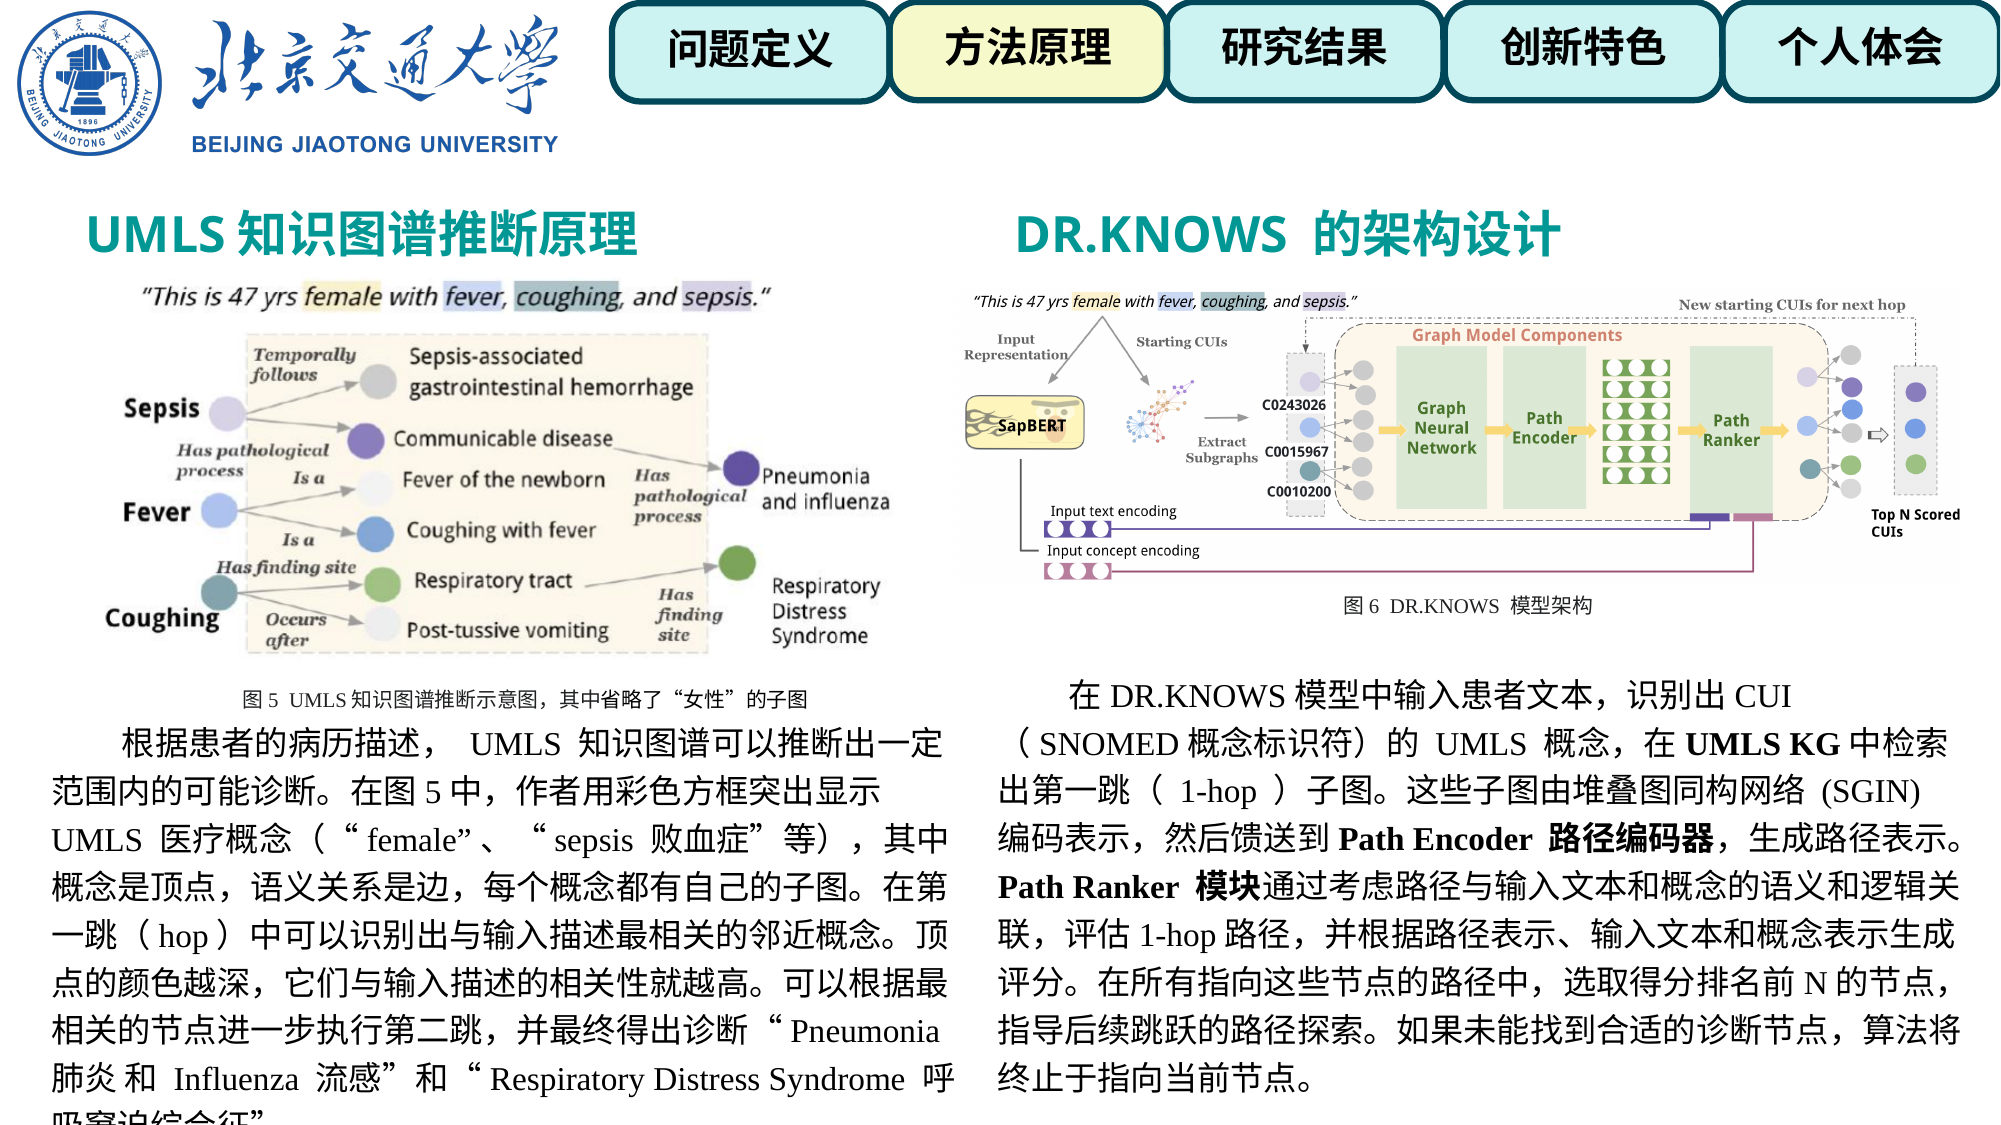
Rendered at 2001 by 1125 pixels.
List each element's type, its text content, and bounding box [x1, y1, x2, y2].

list 个人体会 [1745, 19, 1977, 83]
text_box 图6 DR.KNOWS 模型架构 [1013, 585, 1924, 626]
text_box DR.KNOWS 的架构设计 [999, 195, 1647, 271]
text_box 图5 UMLS知识图谱推断示意图，其中省略了“女性”的子图 [70, 679, 981, 719]
list 问题定义 [635, 20, 866, 84]
picture [70, 271, 922, 662]
list 方法原理 [913, 19, 1144, 83]
list 研究结果 [1189, 19, 1420, 83]
list 创新特色 [1468, 19, 1699, 83]
text_box 在DR.KNOWS模型中输入患者文本，识别出CUI （SNOMED概念标识符）的 UMLS 概念，在UMLS KG中检索出第一跳（ 1-hop ）子图。这些子图由堆叠图同构网络 (SGIN) 编码表示，然后馈送到Path Encoder 路径编码器，生成路径表示。Path Ranker 模块通过考虑路径与输入文本和概念的语义和逻辑关联，评估1-hop路径，并根据路径表示、输入文本和概念表示生成评分。在所有指向这些节点的路径中，选取得分排名前N的节点，指导后续跳跃的路径探索。如果未能找到合适的诊断节点，算法将终止于指向当前节点。 [983, 658, 1985, 1105]
text_box UMLS知识图谱推断原理 [70, 195, 718, 271]
text_box 根据患者的病历描述， UMLS 知识图谱可以推断出一定范围内的可能诊断。在图5中，作者用彩色方框突出显示 UMLS 医疗概念（“female”、“sepsis 败血症”等），其中概念是顶点，语义关系是边，每个概念都有自己的子图。在第一跳（hop）中可以识别出与输入描述最相关的邻近概念。顶点的颜色越深，它们与输入描述的相关性就越高。可以根据最相关的节点进一步执行第二跳，并最终得出诊断“Pneumonia 肺炎 和 Influenza 流感”和“Respiratory Distress Syndrome 呼吸窘迫综合征”。 [36, 706, 984, 1125]
picture [10, 3, 566, 164]
picture [952, 288, 1966, 583]
